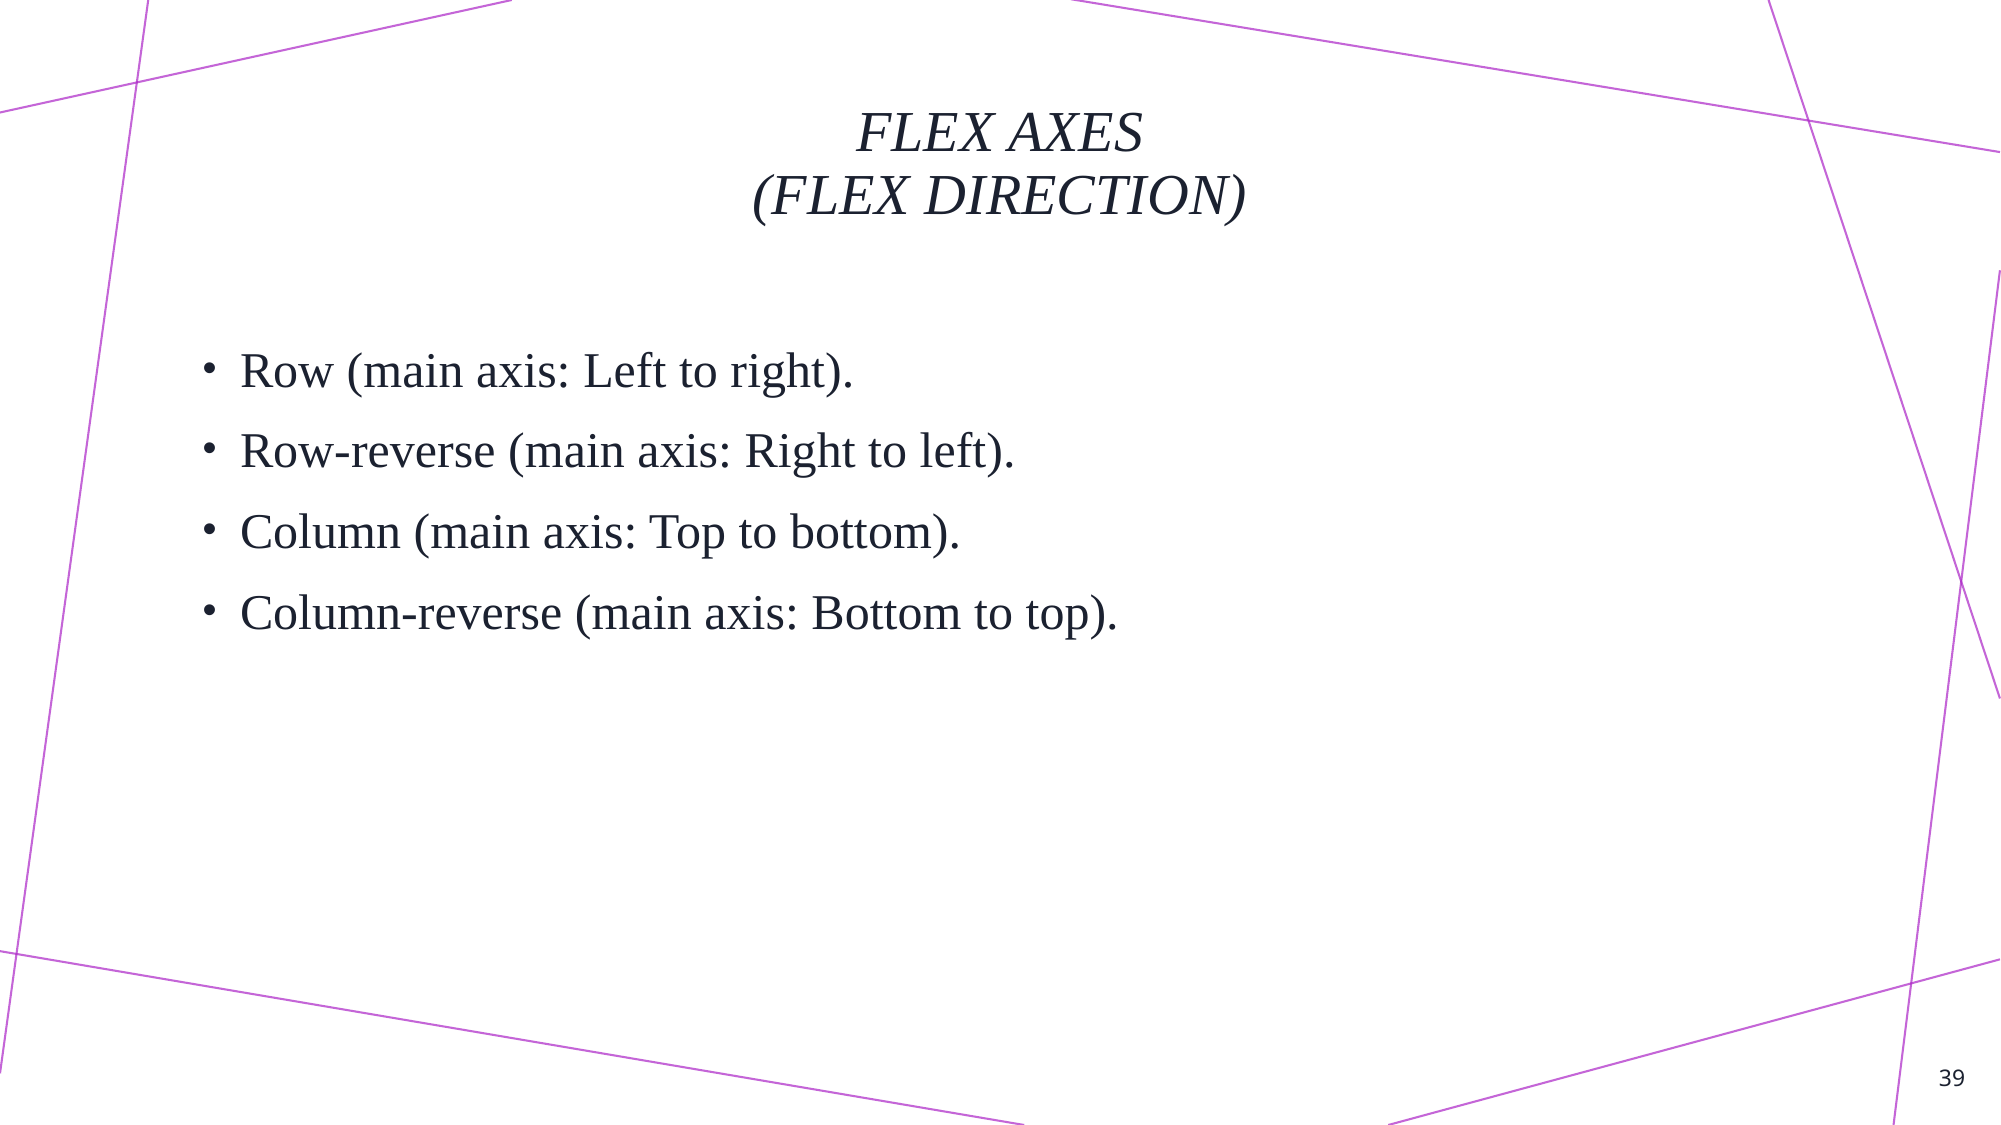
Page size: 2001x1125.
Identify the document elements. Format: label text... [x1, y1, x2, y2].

slide_number 39 [1903, 1049, 1981, 1110]
title Flex axes (flex direction) [711, 74, 1289, 255]
list Row (main axis: Left to right). Row-reverse (main axis: Right to left). Column (main axis: Top to bottom). Column-reverse (main axis: Bottom to top). [187, 329, 1813, 990]
